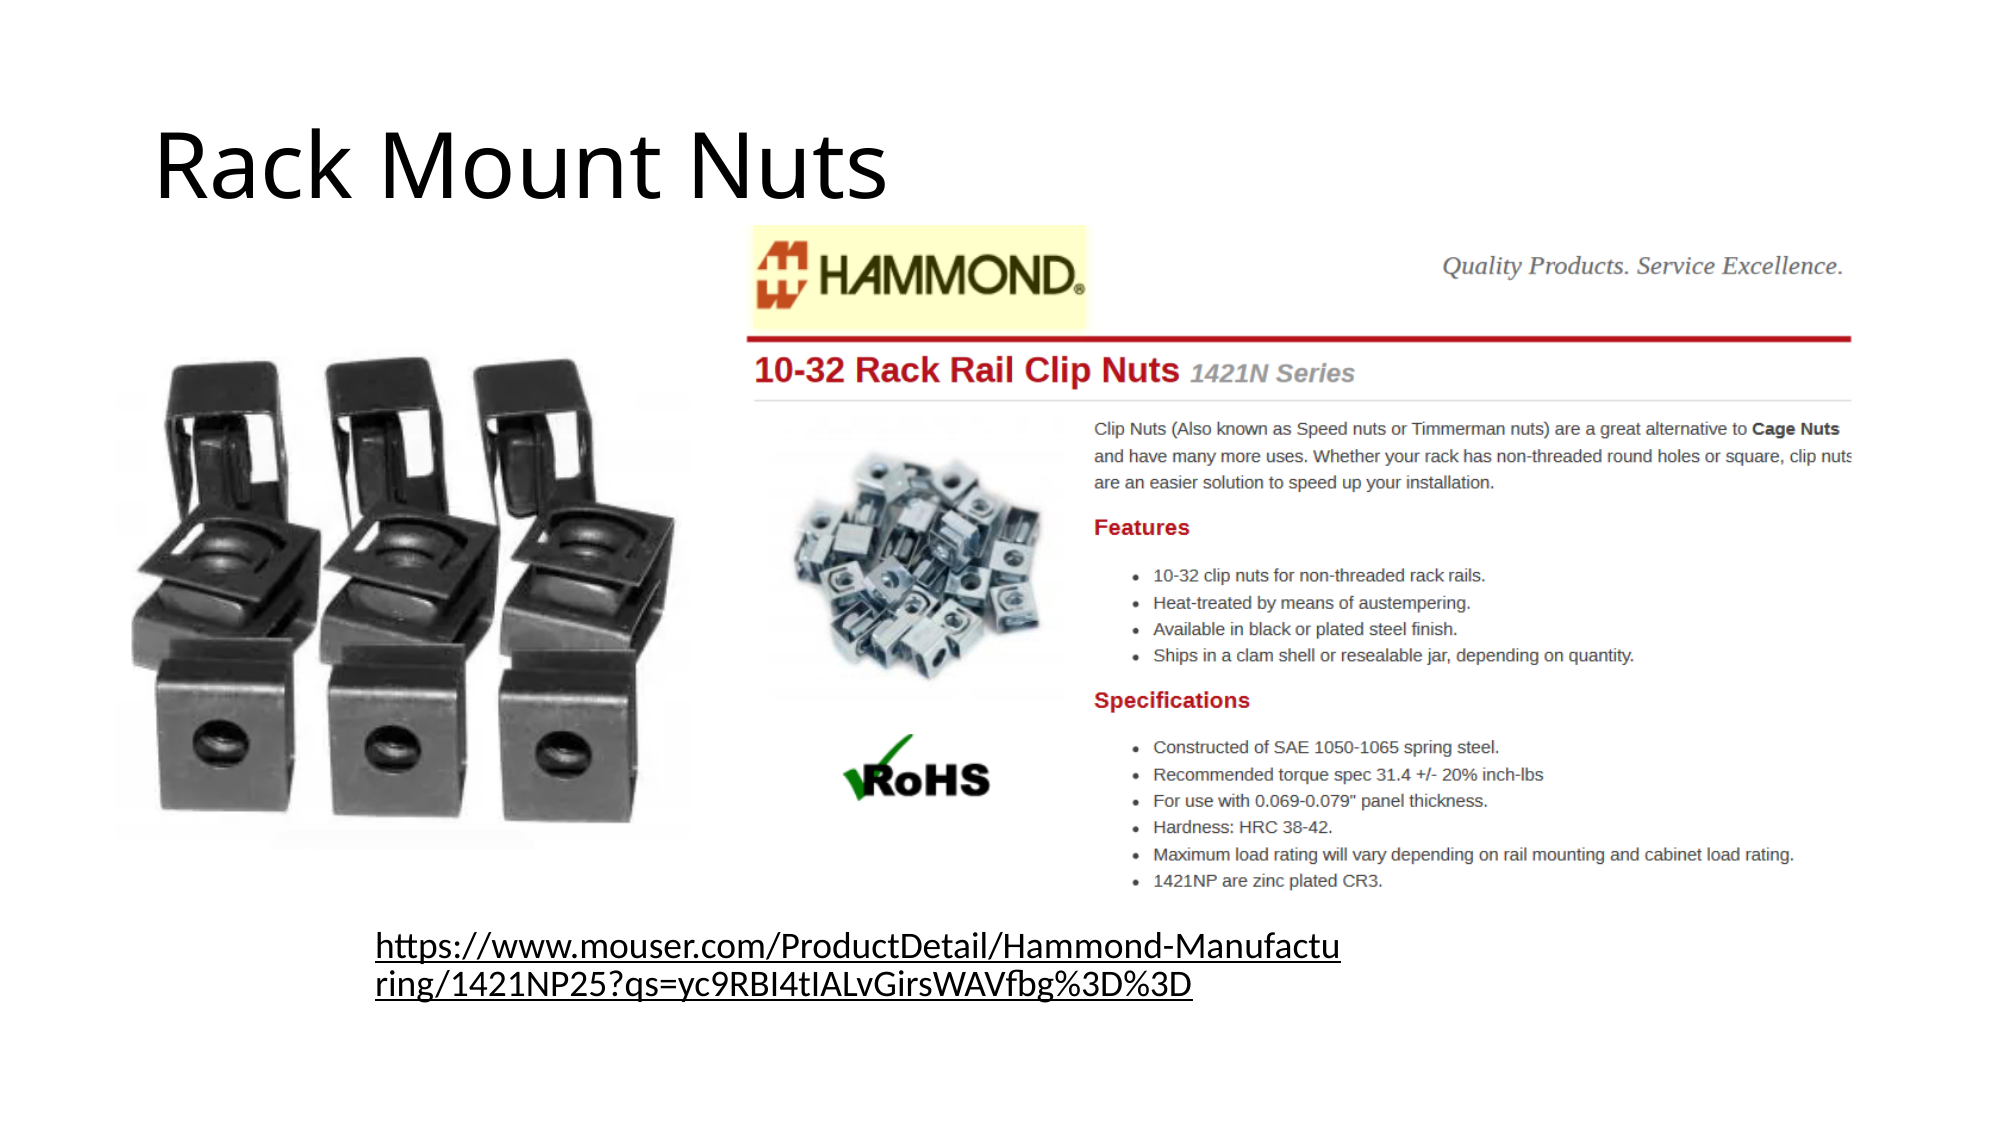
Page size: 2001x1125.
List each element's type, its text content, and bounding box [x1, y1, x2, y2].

title Rack Mount Nuts [137, 59, 1863, 278]
text_box https://www.mouser.com/ProductDetail/Hammond-Manufacturing/1421NP25?qs=yc9RBI4tIALvGirsWAVfbg%3D%3D [360, 913, 1361, 1019]
picture [71, 225, 1891, 900]
